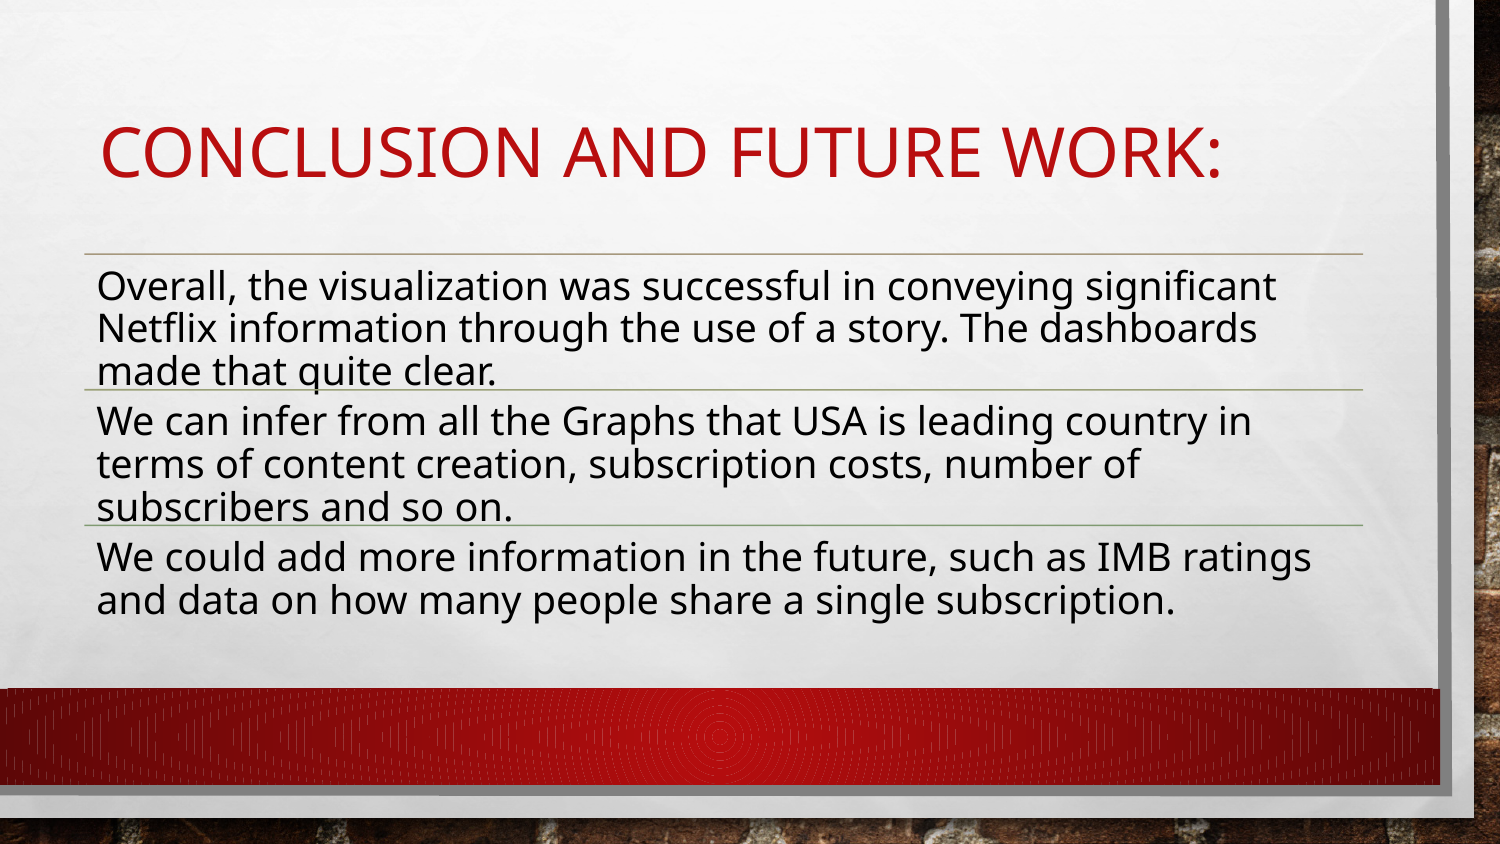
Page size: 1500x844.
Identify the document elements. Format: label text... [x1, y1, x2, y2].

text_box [84, 253, 1364, 662]
title Conclusion and future work: [84, 84, 1364, 227]
picture [0, 0, 1500, 844]
